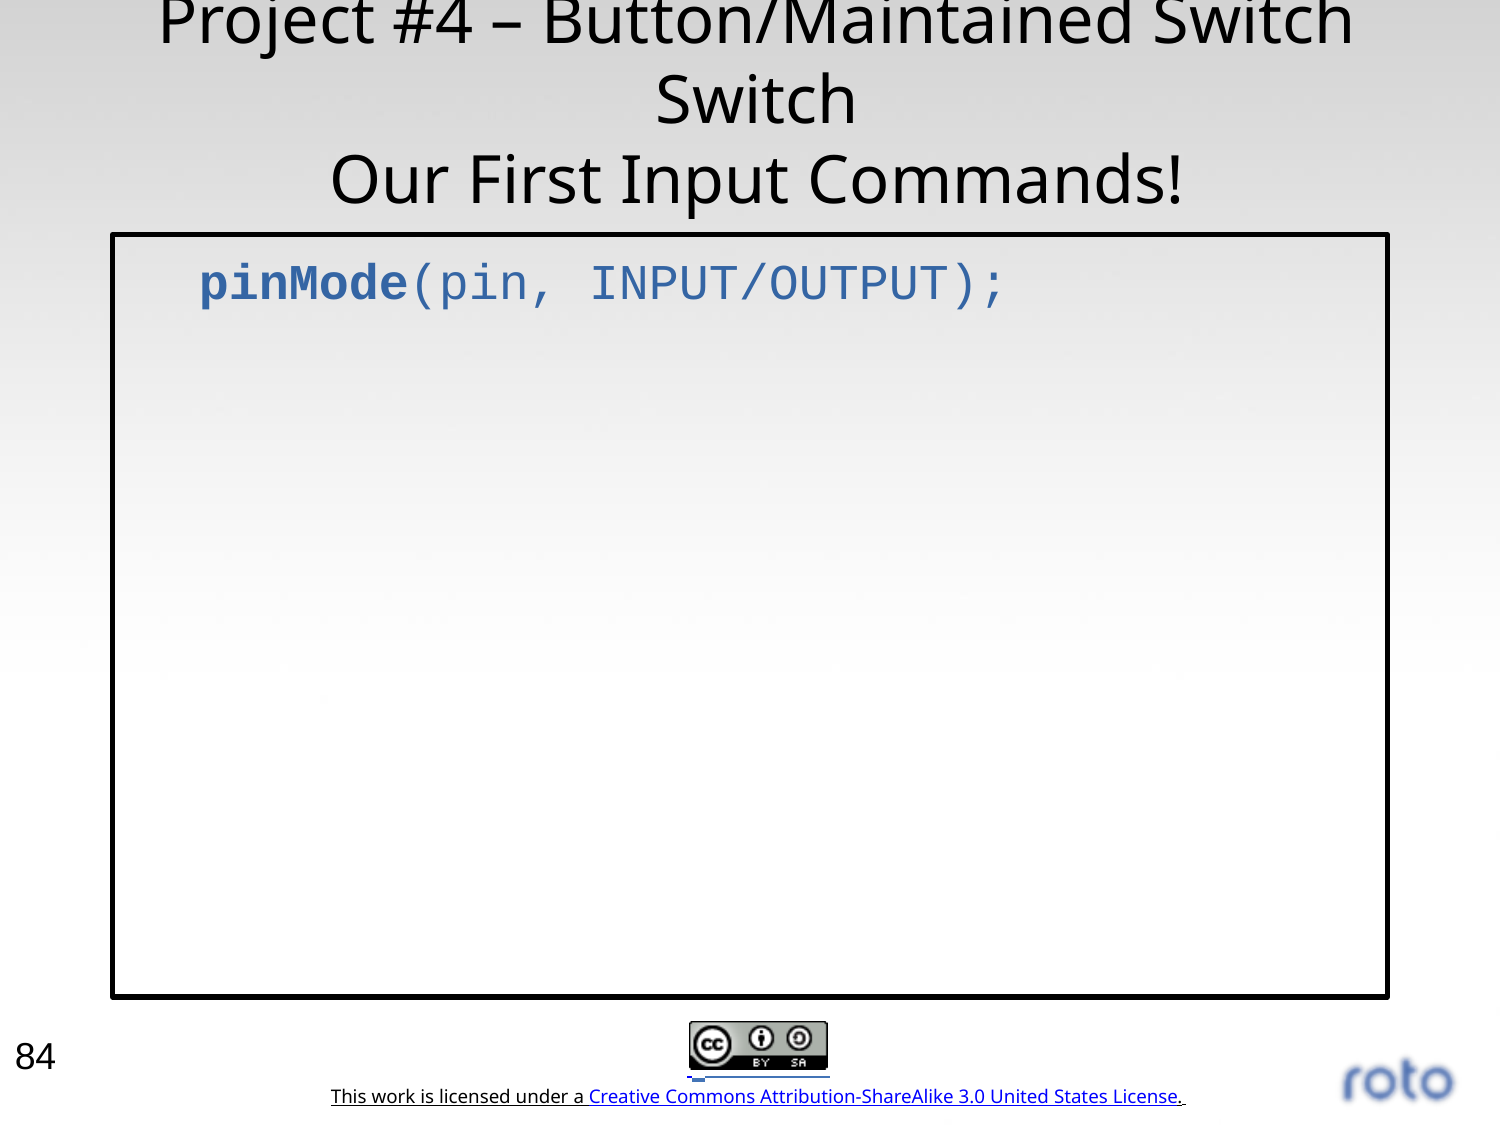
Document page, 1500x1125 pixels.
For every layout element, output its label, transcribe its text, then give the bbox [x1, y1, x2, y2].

picture [0, 0, 1500, 1125]
list pinMode(pin, INPUT/OUTPUT); [112, 234, 1388, 997]
title Project #4 – Button/Maintained Switch Switch Our First Input Commands! [75, 2, 1440, 190]
